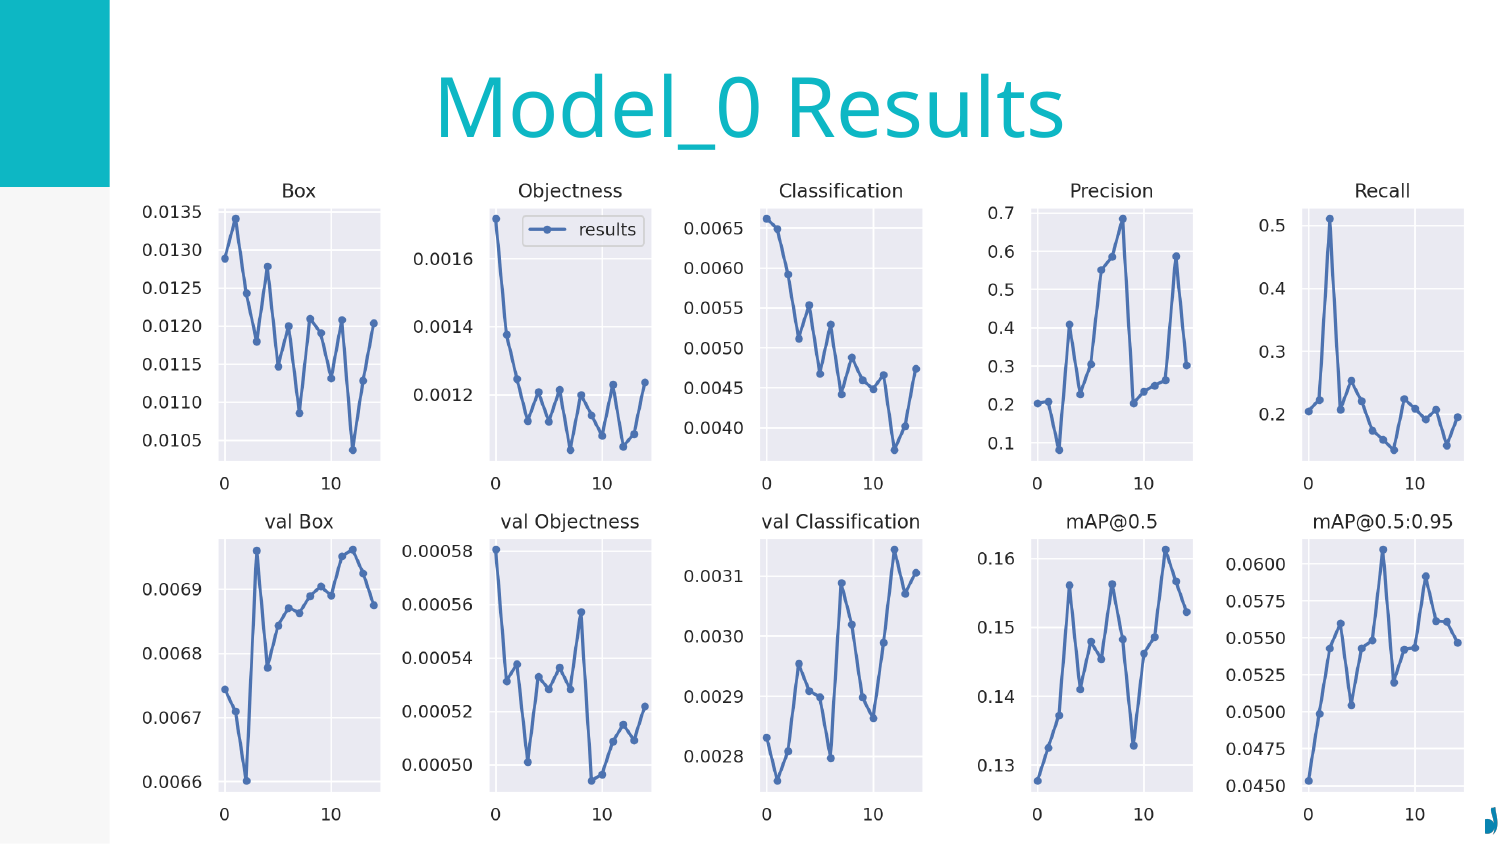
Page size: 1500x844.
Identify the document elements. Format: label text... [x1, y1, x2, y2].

picture [121, 161, 1500, 844]
title Model_0 Results [243, 33, 1257, 160]
